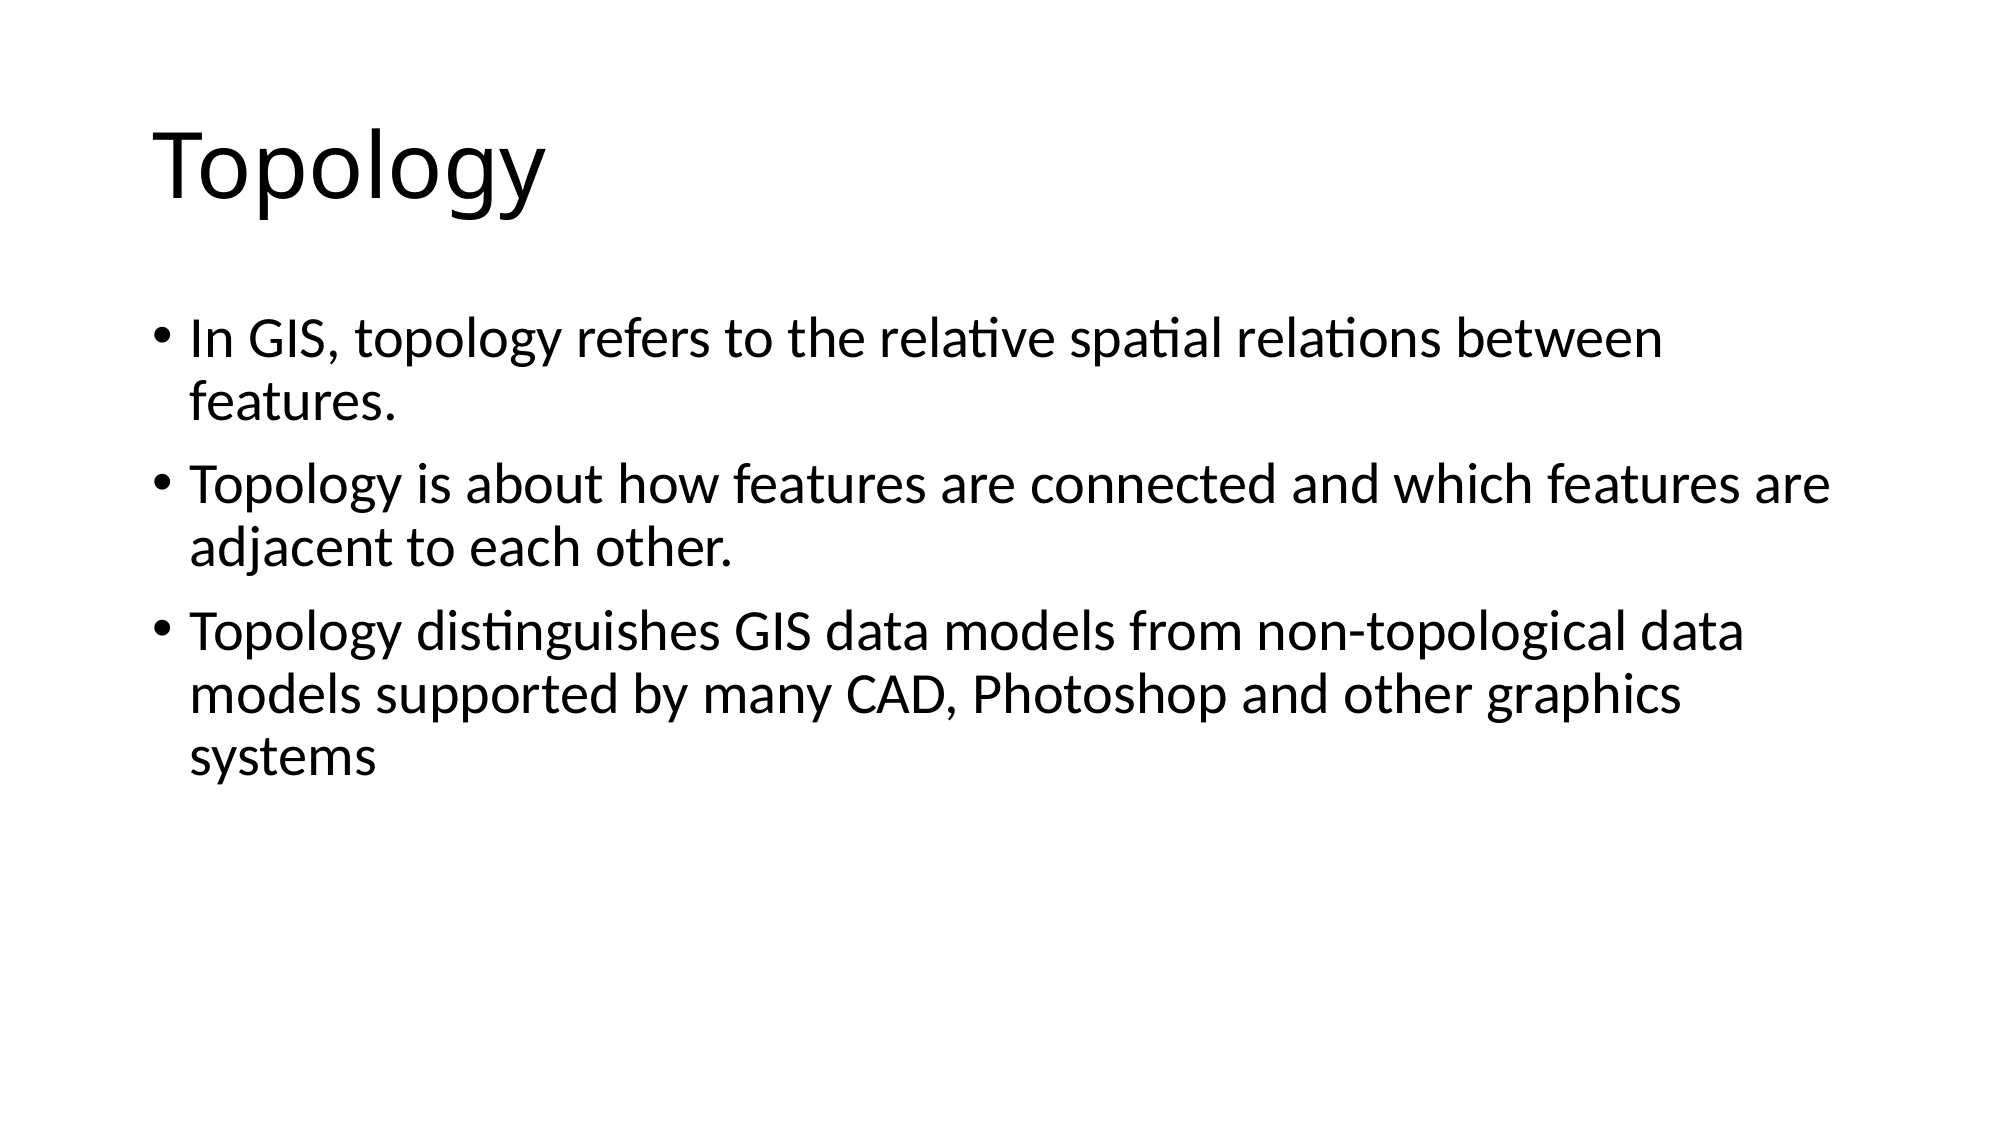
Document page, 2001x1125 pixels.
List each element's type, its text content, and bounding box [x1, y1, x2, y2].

title Topology [137, 59, 1863, 278]
list In GIS, topology refers to the relative spatial relations between features. Topology is about how features are connected and which features are adjacent to each other. Topology distinguishes GIS data models from non-topological data models supported by many CAD, Photoshop and other graphics systems [137, 299, 1863, 1014]
